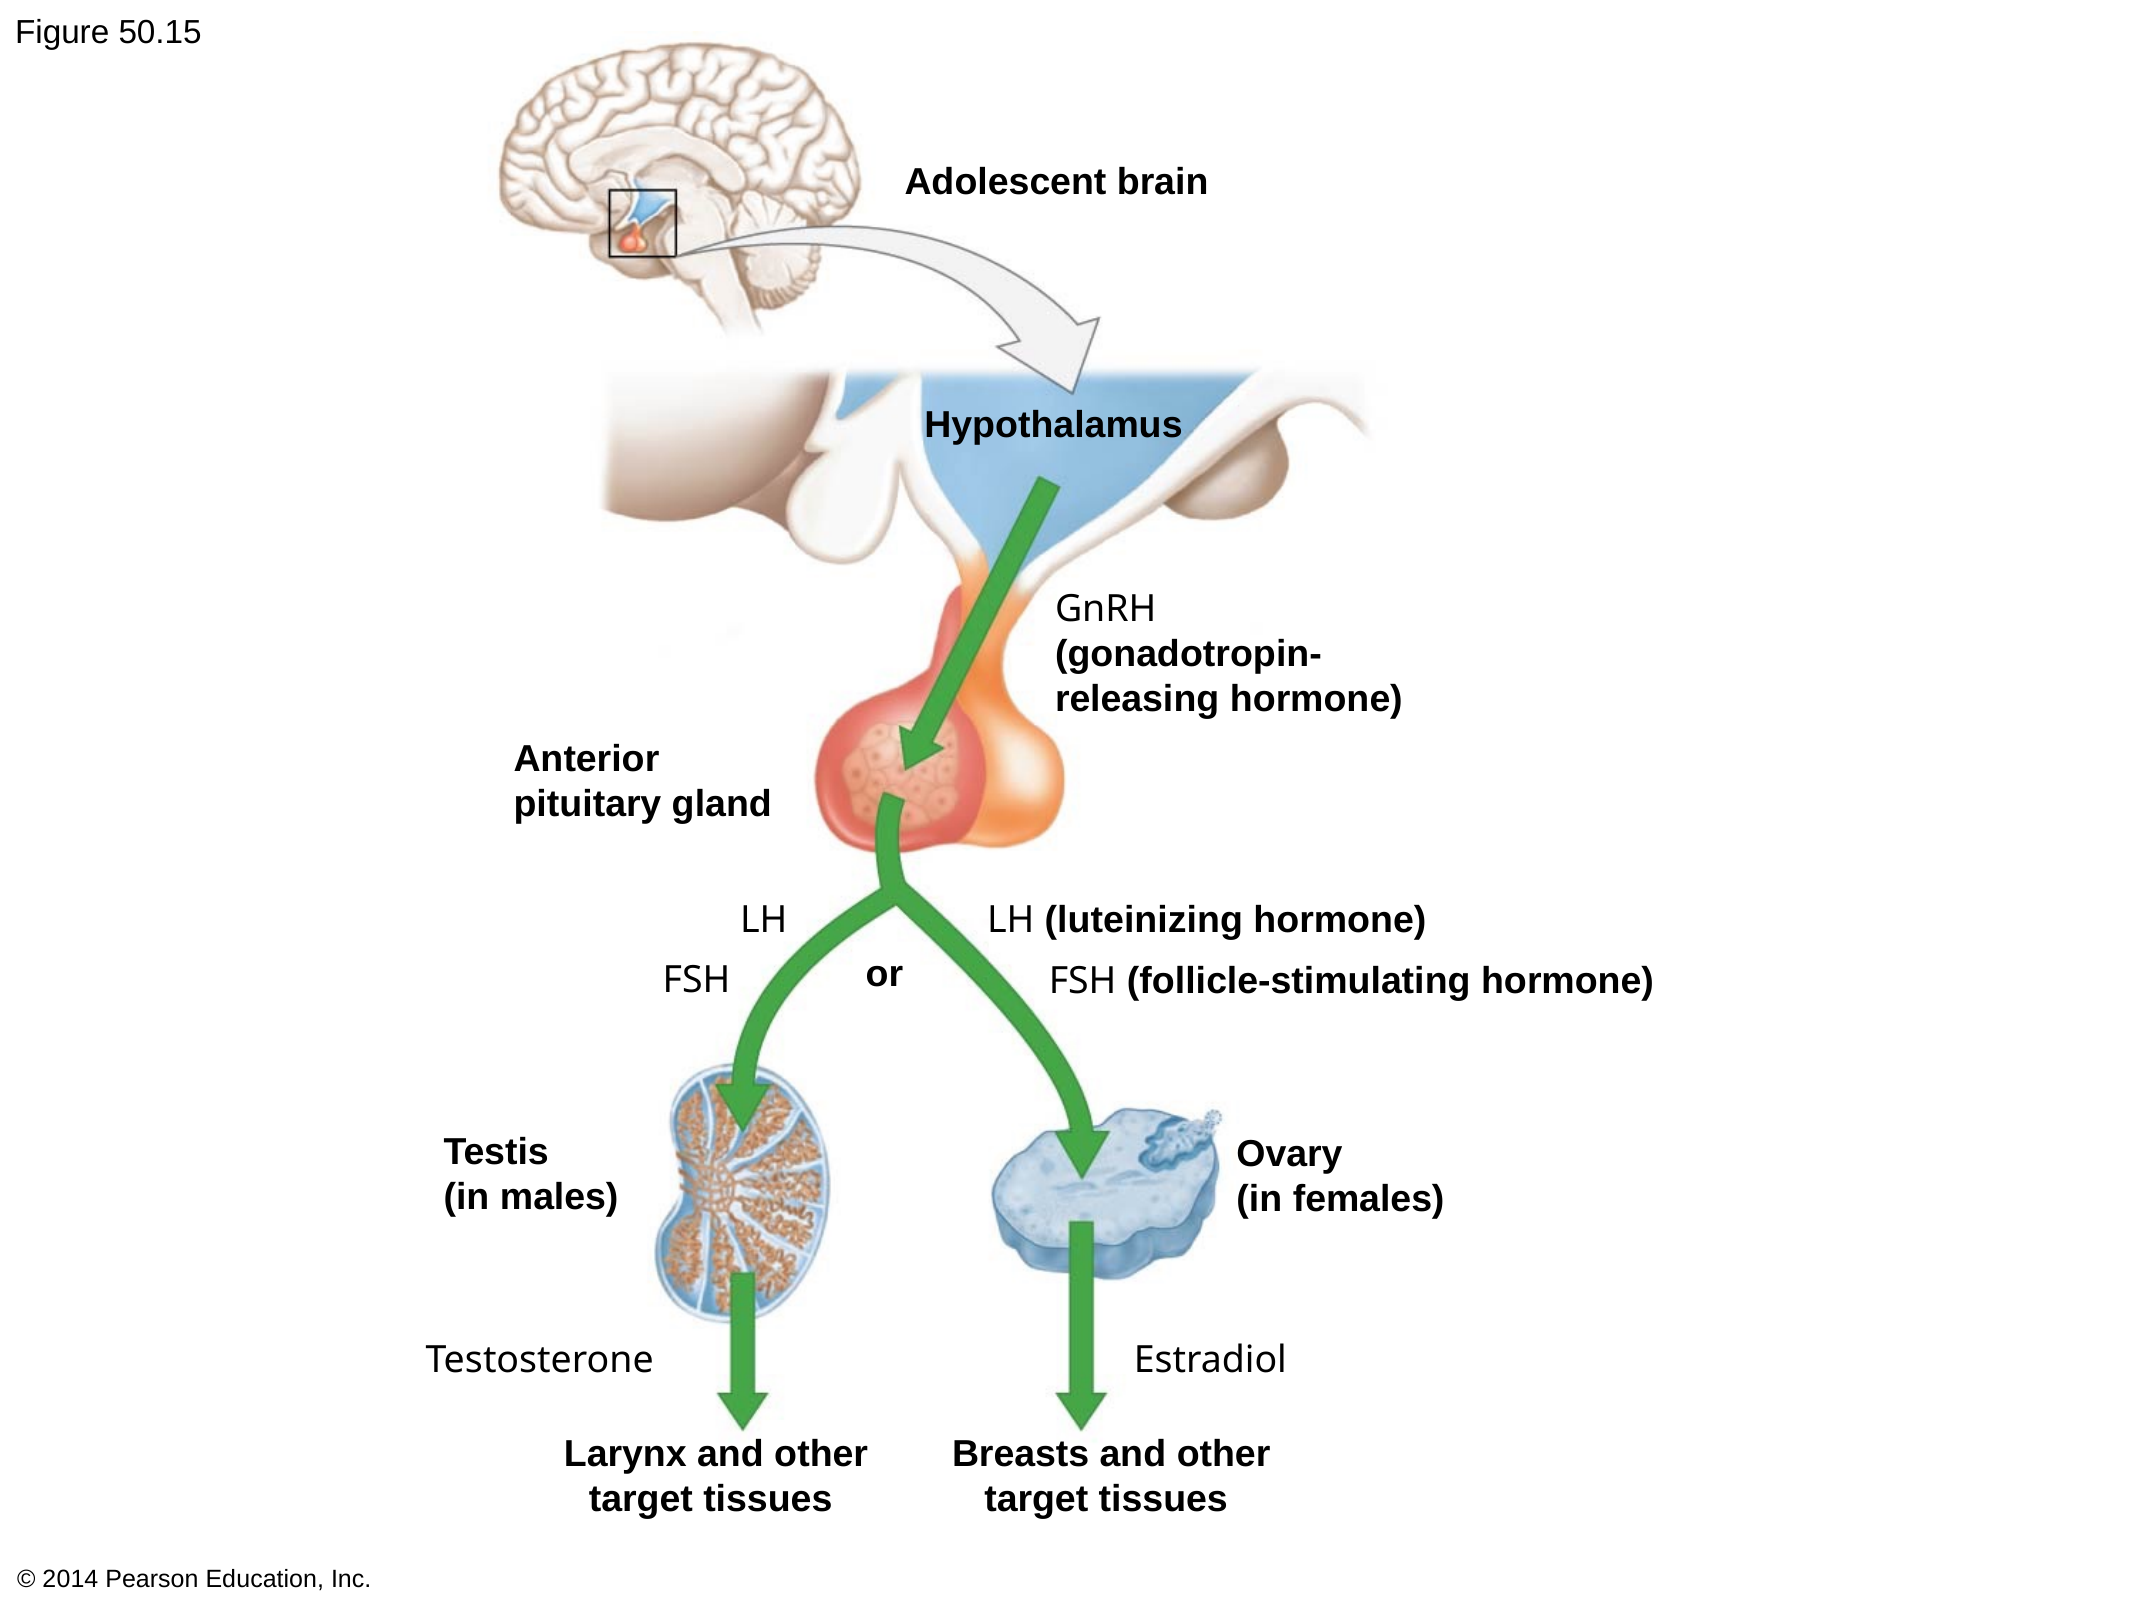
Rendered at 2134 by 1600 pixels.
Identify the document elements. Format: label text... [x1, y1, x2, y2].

title Figure 50.15 [3, 0, 931, 72]
picture [397, 31, 1737, 1527]
